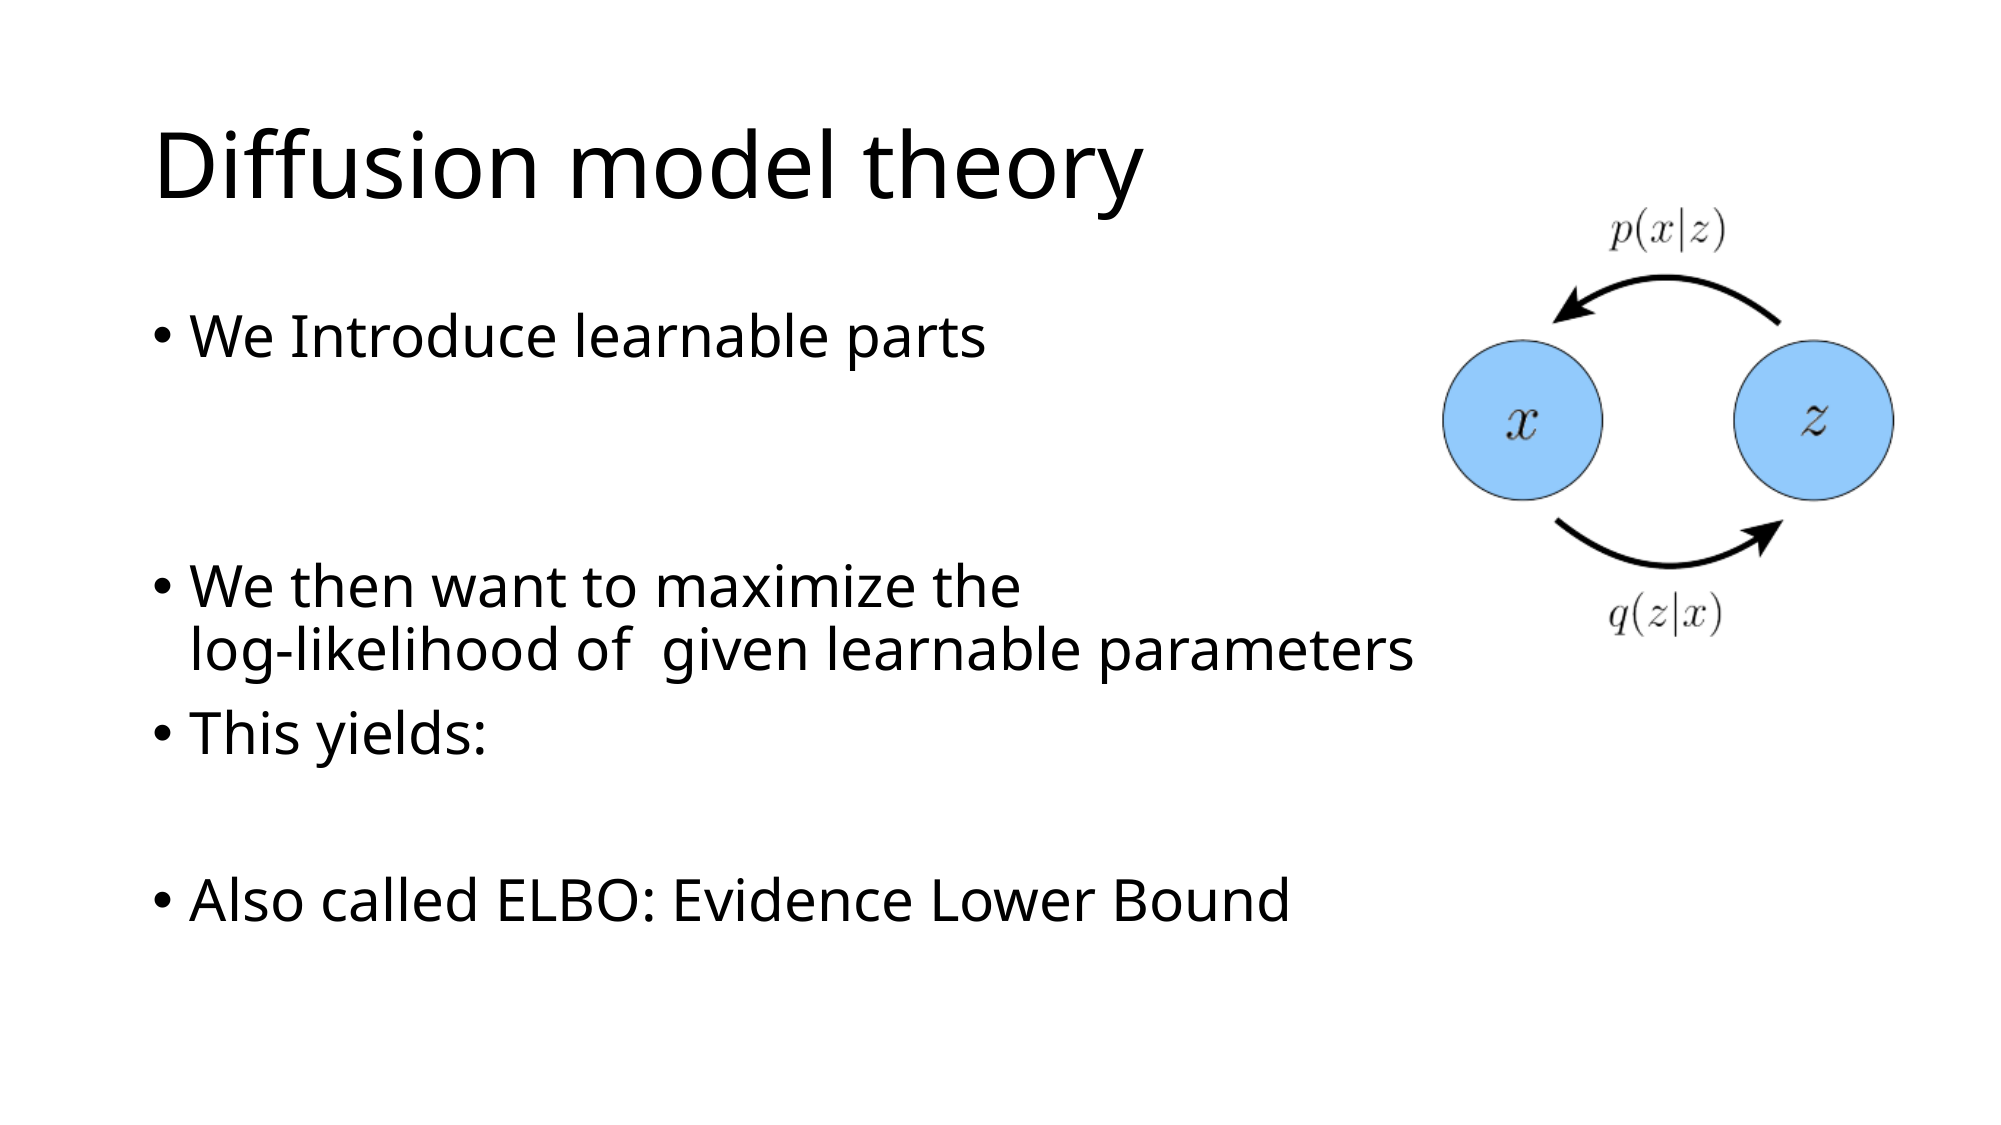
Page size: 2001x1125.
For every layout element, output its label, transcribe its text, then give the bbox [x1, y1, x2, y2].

title Diffusion model theory [137, 59, 1863, 278]
picture [1424, 168, 1913, 659]
